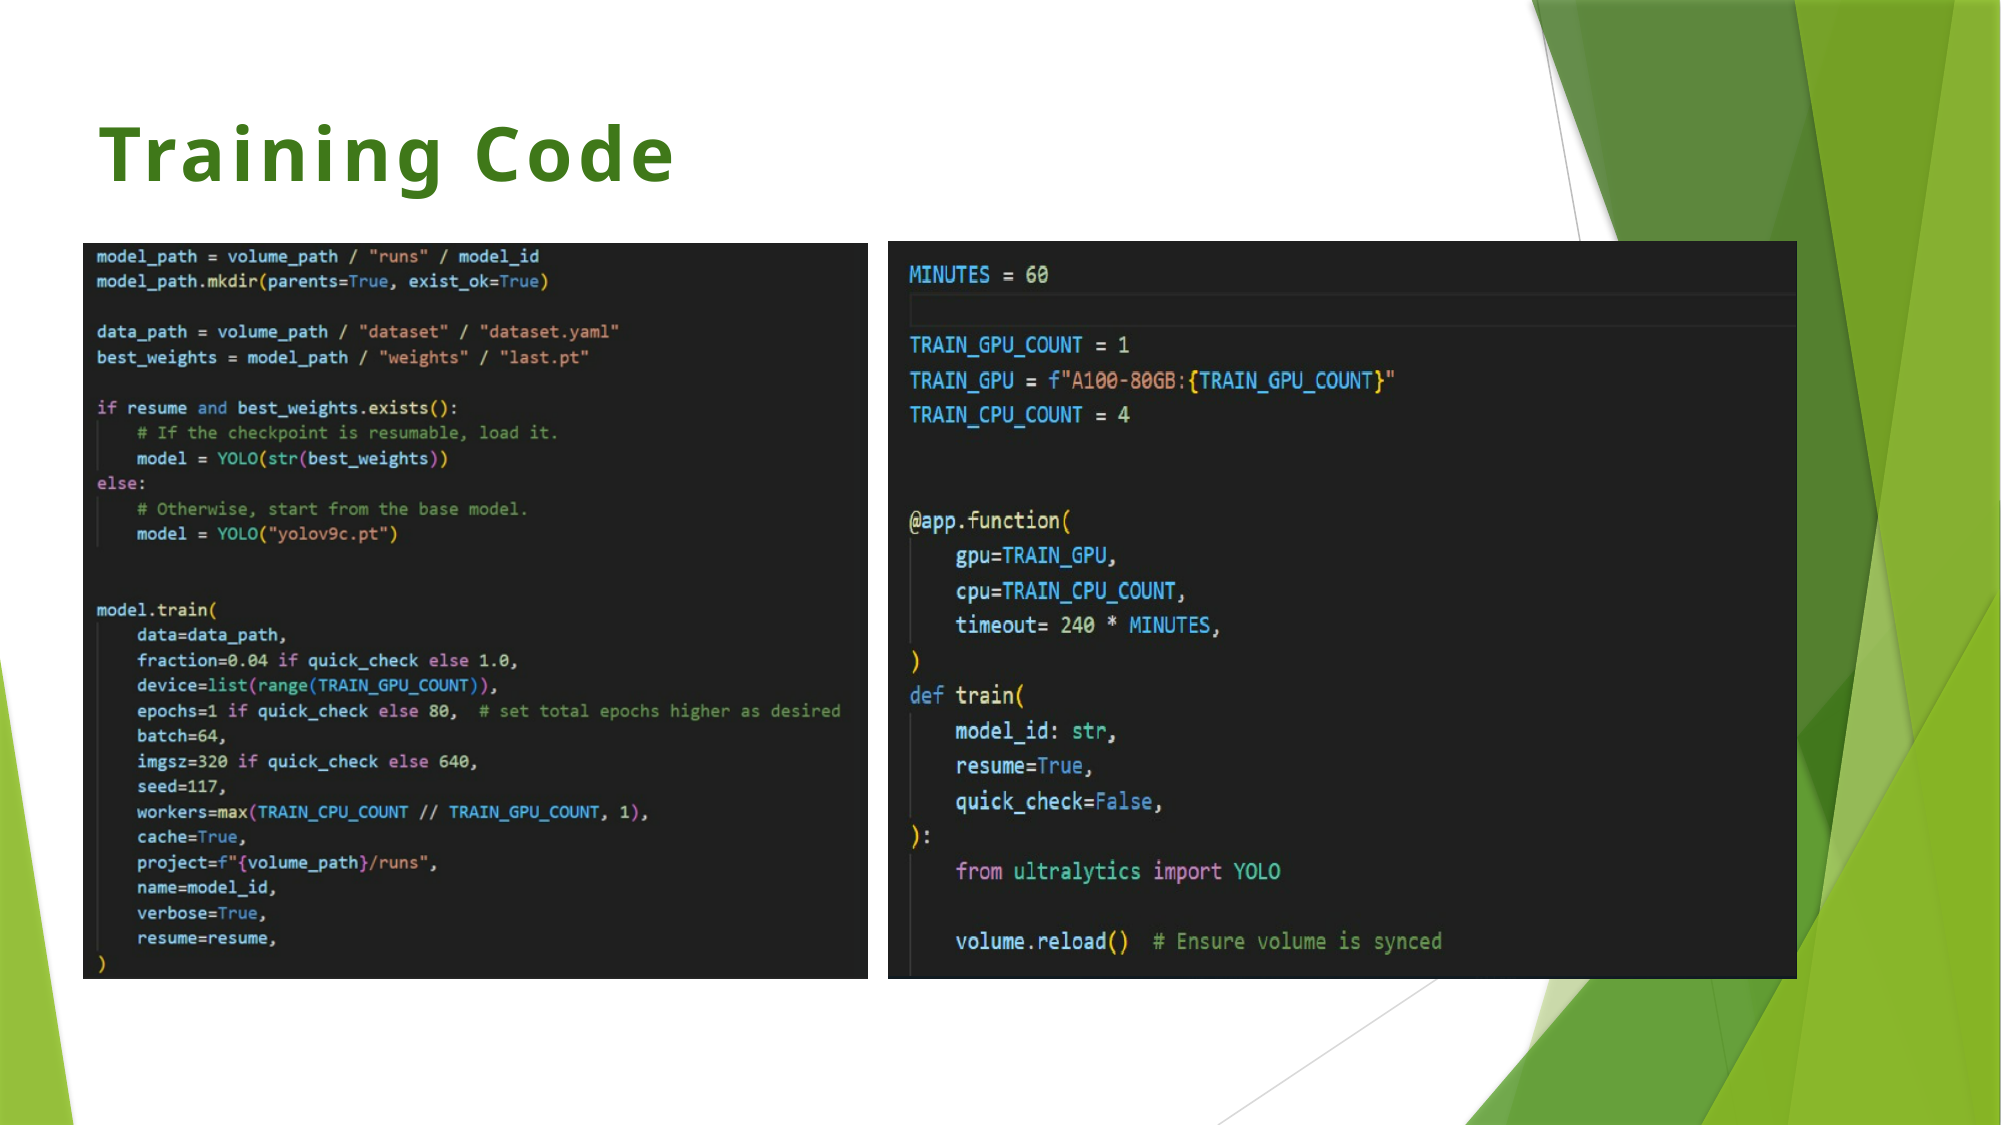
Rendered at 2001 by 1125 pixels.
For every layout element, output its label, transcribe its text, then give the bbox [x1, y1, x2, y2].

title Training Code [83, 99, 1678, 214]
picture [888, 240, 1798, 980]
picture [83, 242, 869, 980]
